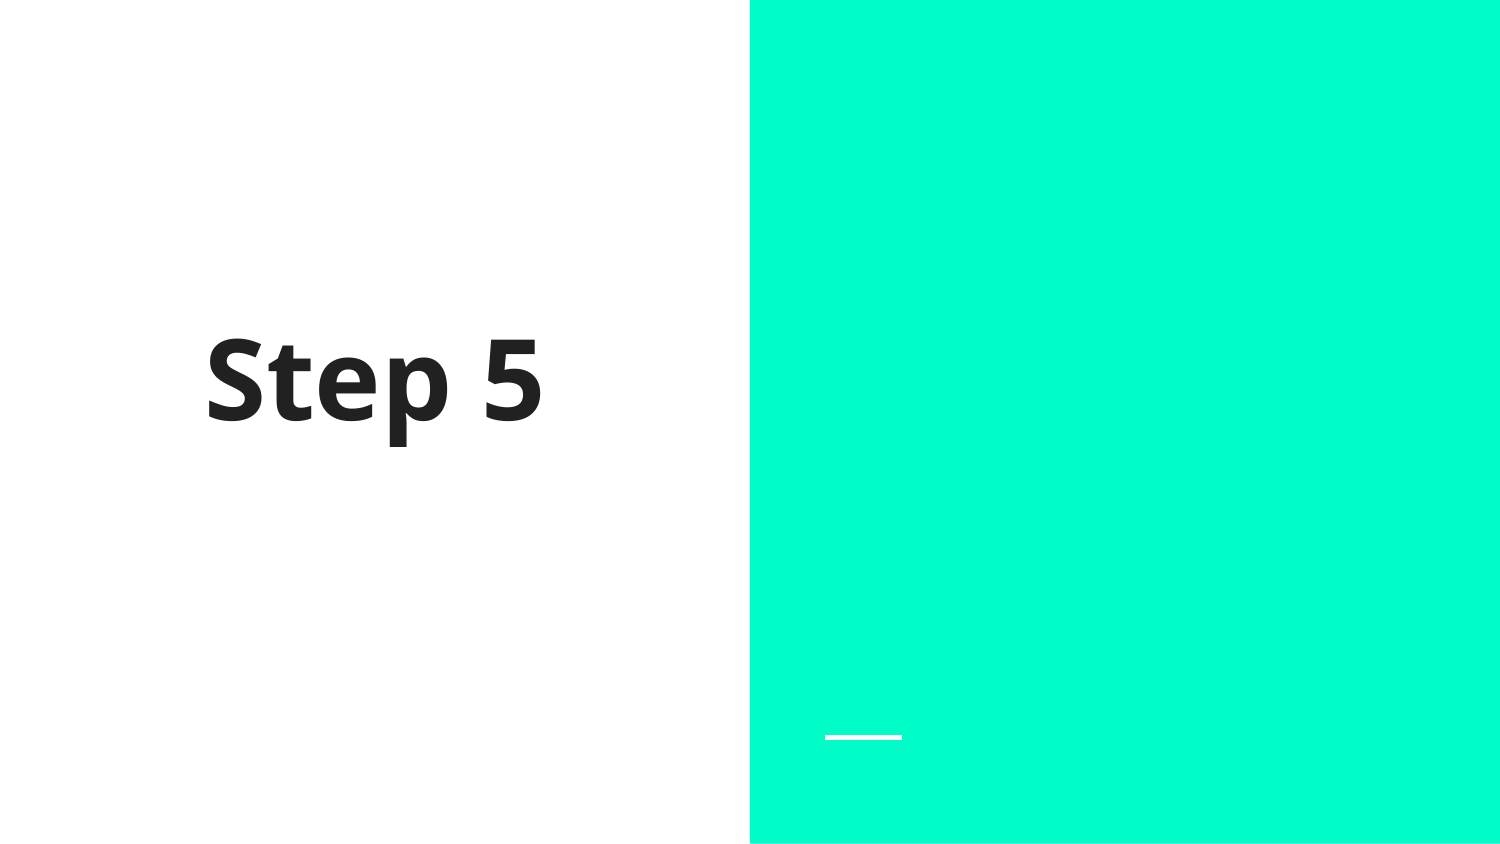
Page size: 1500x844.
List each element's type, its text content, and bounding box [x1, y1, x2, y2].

title Step 5 [43, 177, 708, 458]
